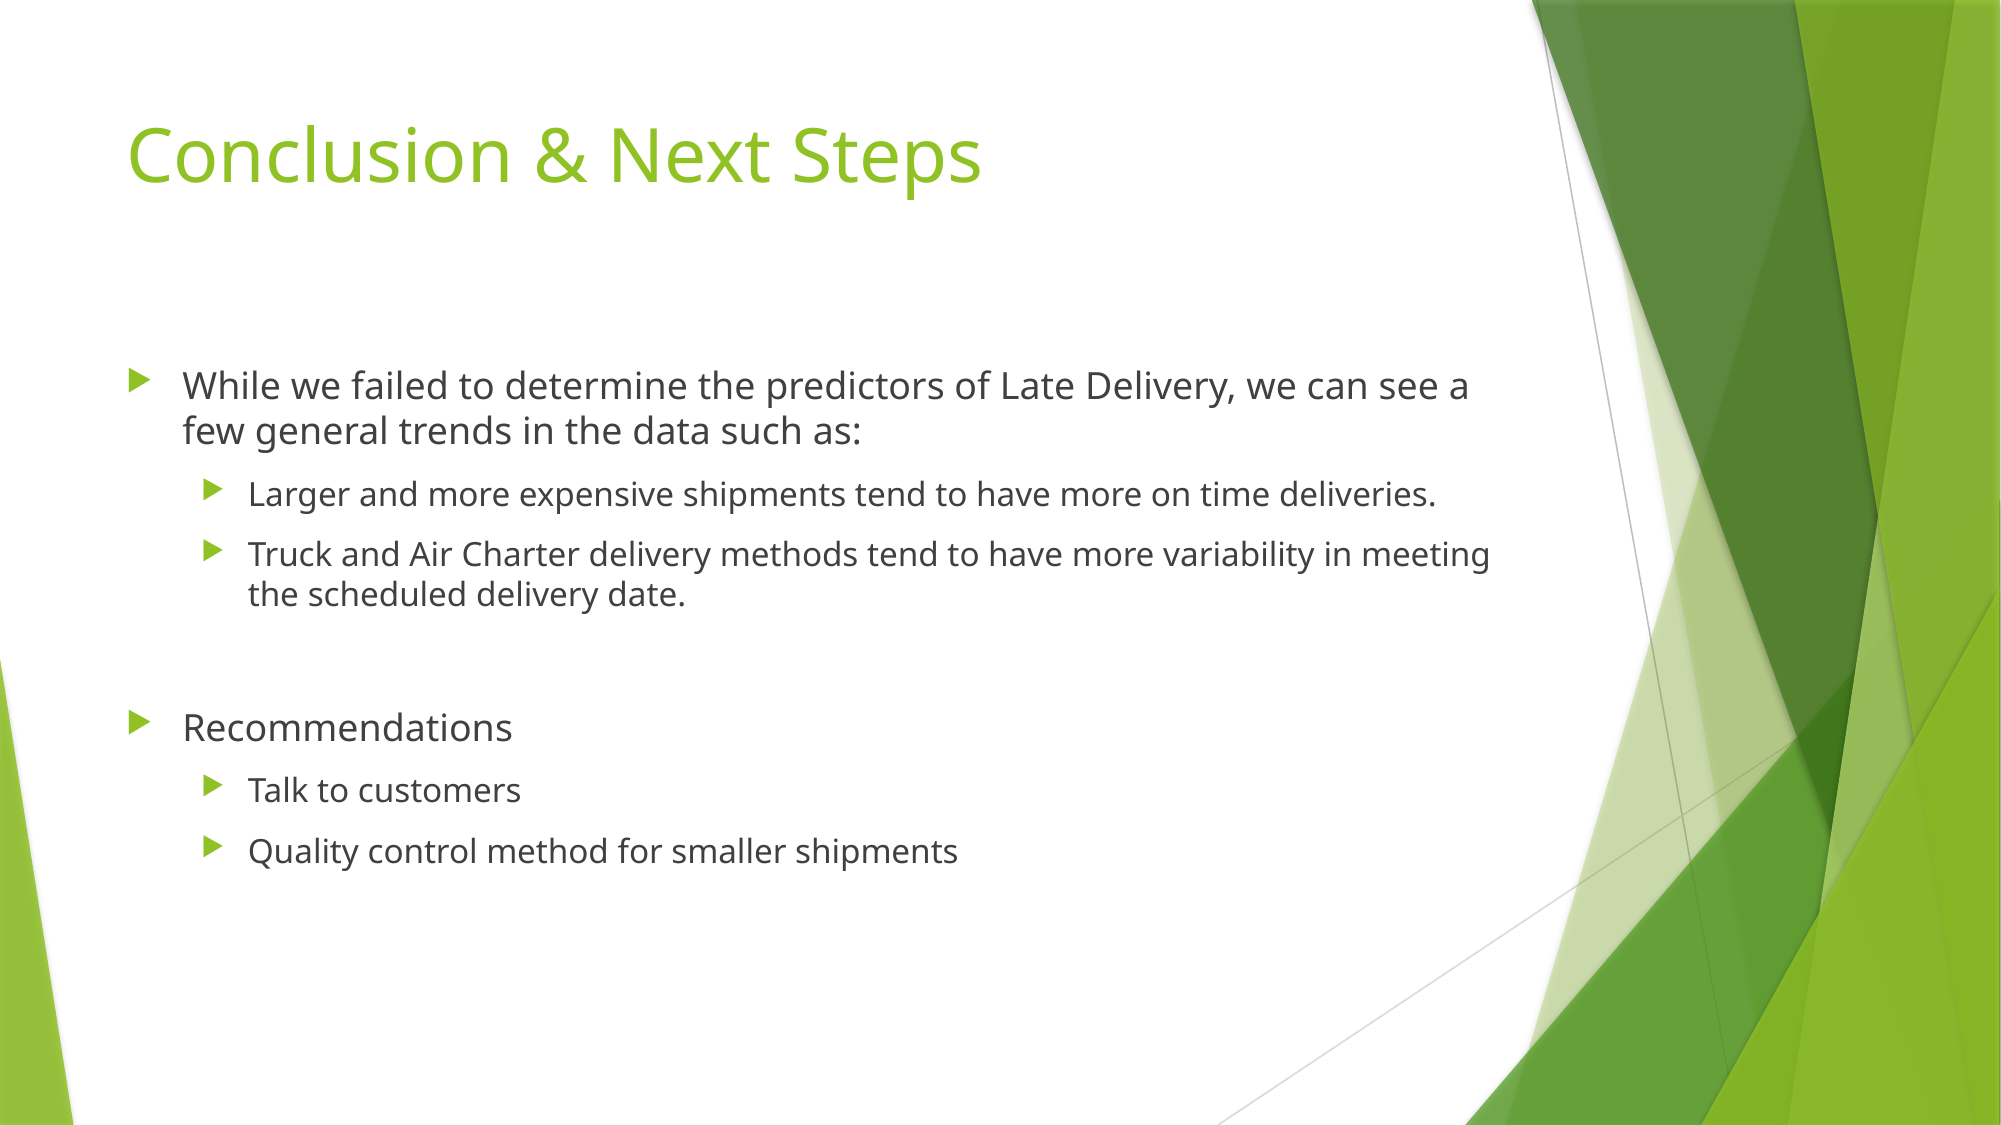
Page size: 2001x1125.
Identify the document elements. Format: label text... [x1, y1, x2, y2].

title Conclusion & Next Steps [111, 99, 1522, 317]
list While we failed to determine the predictors of Late Delivery, we can see a few general trends in the data such as: Larger and more expensive shipments tend to have more on time deliveries. Truck and Air Charter delivery methods tend to have more variability in meeting the scheduled delivery date. Recommendations Talk to customers Quality control method for smaller shipments [111, 354, 1522, 992]
